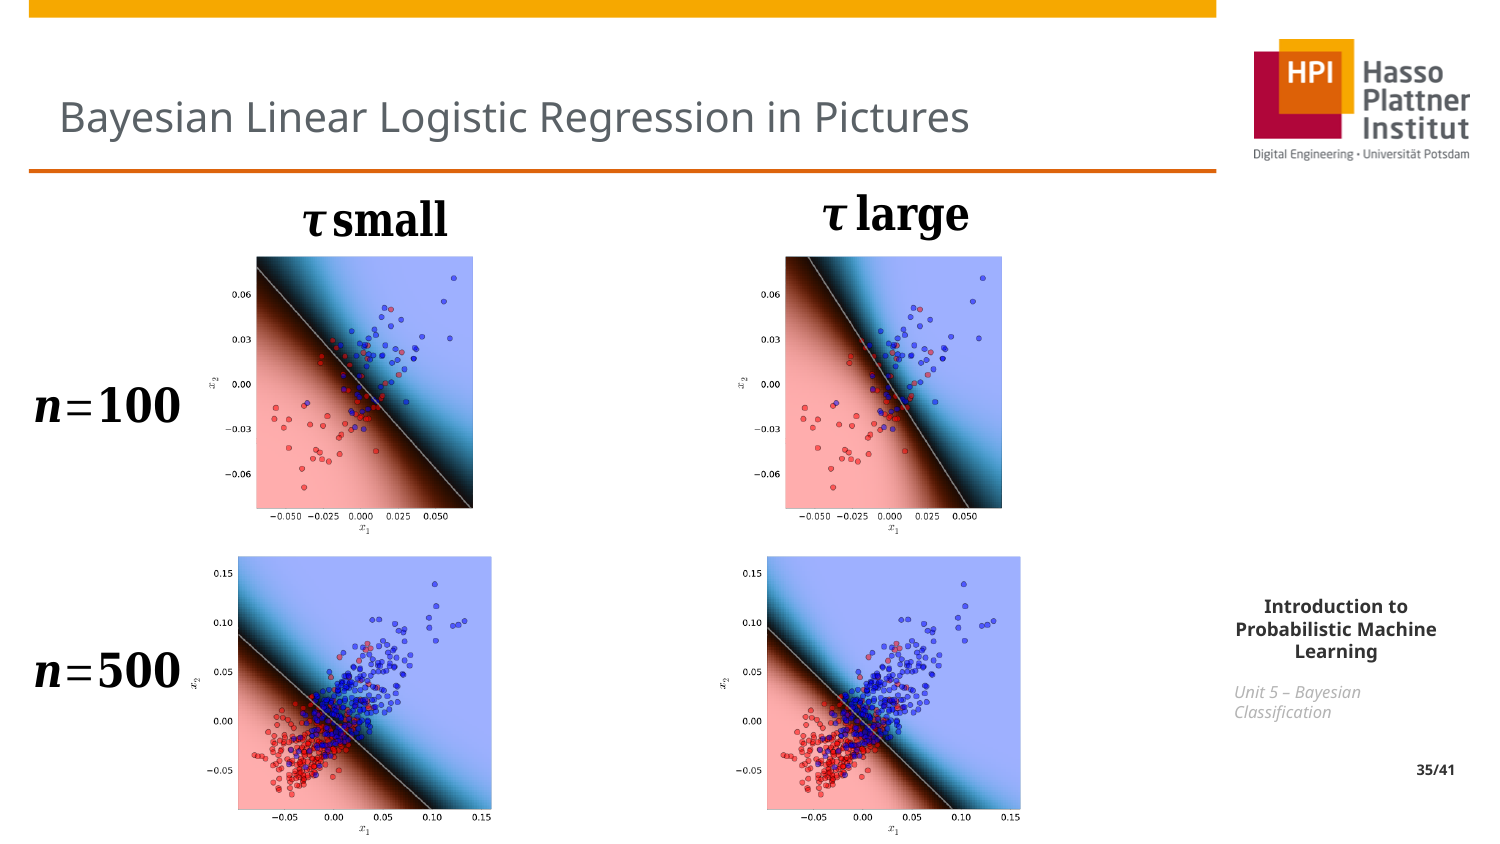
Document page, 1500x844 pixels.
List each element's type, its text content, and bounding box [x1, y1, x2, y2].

picture [123, 247, 562, 541]
title Bayesian Linear Logistic Regression in Pictures [58, 17, 1187, 170]
picture [1254, 39, 1470, 161]
picture [123, 548, 562, 841]
picture [652, 548, 1091, 841]
picture [652, 247, 1091, 541]
